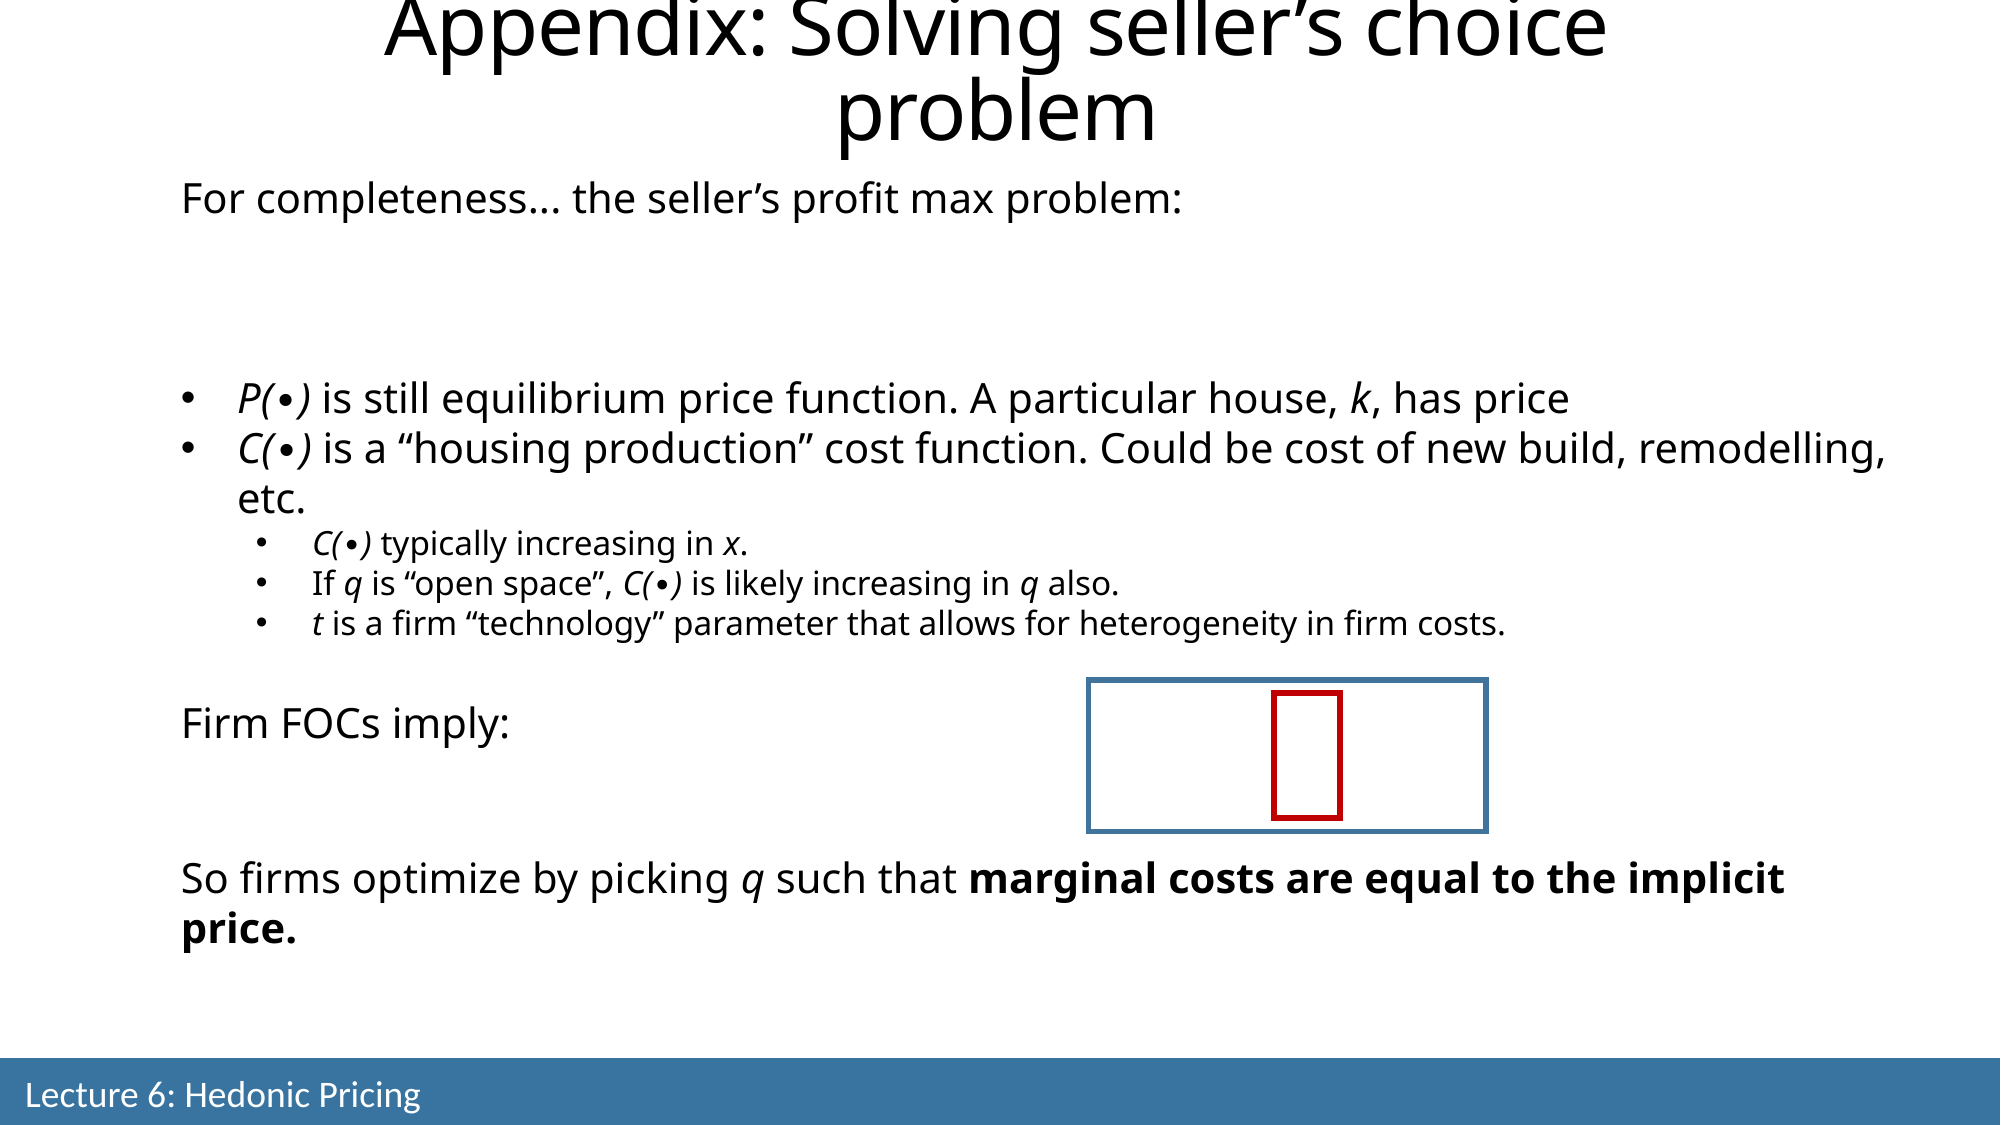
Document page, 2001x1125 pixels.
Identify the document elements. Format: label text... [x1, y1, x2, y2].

text_box Appendix: Solving seller’s choice problem [265, 0, 1729, 165]
text_box [1087, 679, 1487, 832]
